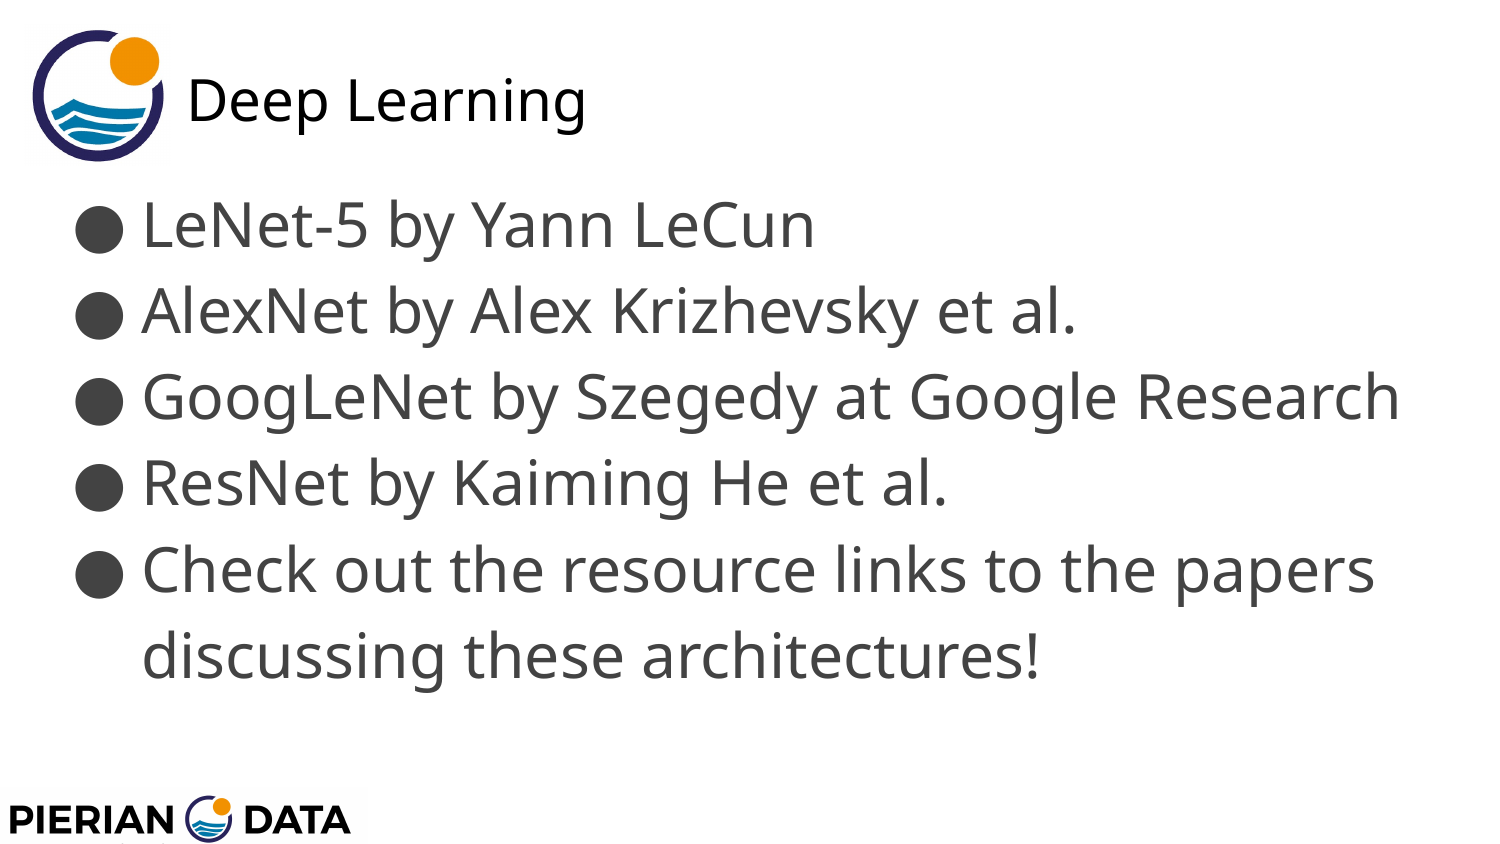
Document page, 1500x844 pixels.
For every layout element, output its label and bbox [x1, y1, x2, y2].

picture [24, 24, 172, 167]
picture [0, 787, 368, 844]
title [172, 48, 1449, 143]
list [51, 158, 1449, 261]
